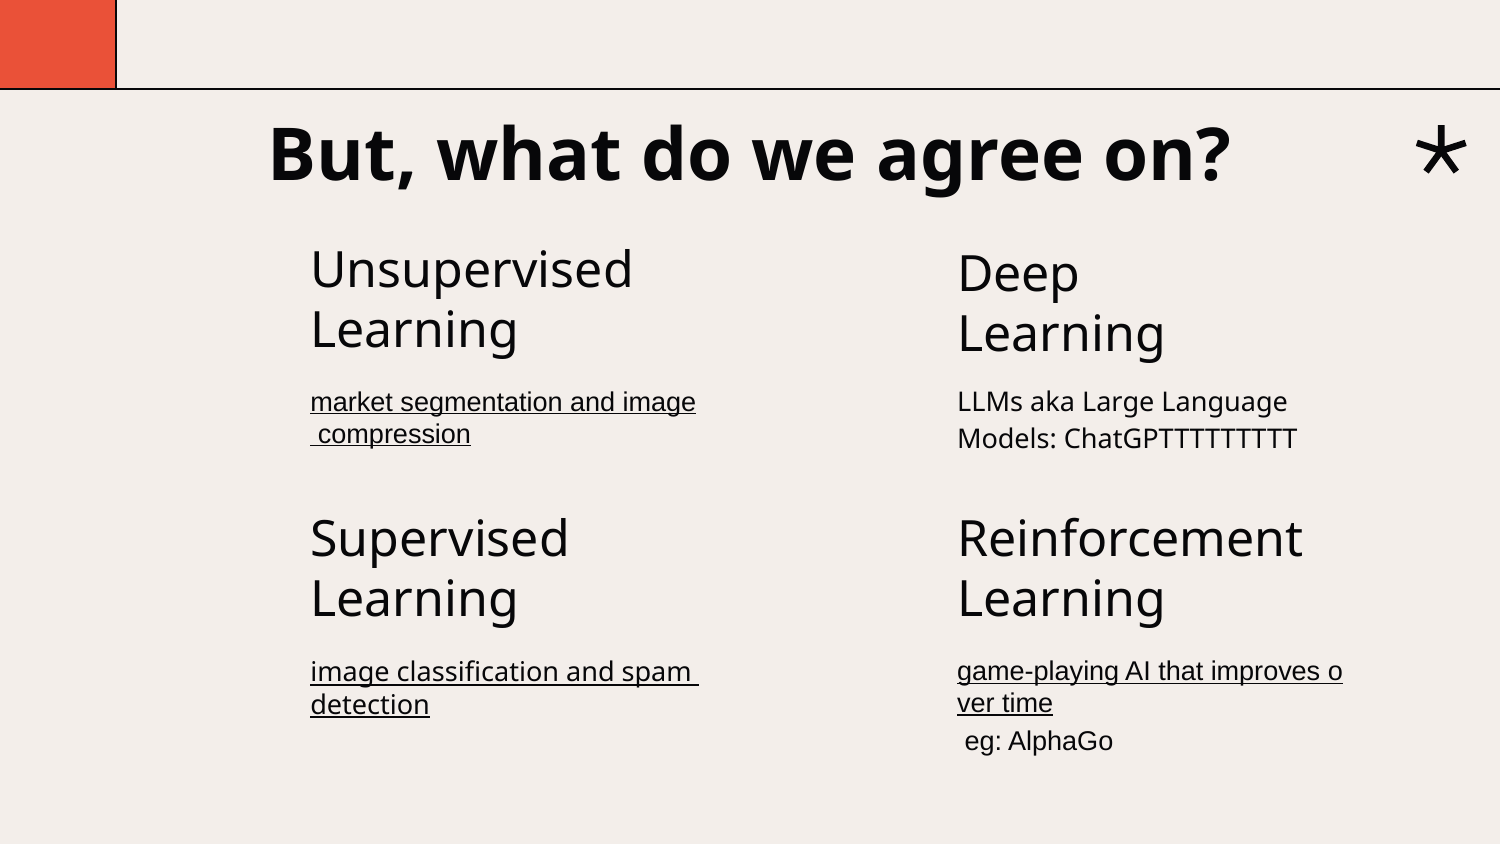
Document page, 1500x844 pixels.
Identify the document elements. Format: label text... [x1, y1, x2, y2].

subtitle Reinforcement Learning [942, 495, 1365, 642]
subtitle game-playing AI that improves over time eg: AlphaGo [942, 642, 1365, 741]
subtitle Supervised Learning [295, 495, 718, 642]
subtitle LLMs aka Large Language Models: ChatGPTTTTTTTTT [942, 373, 1365, 471]
subtitle Unsupervised Learning [295, 226, 718, 373]
subtitle image classification and spam detection [295, 642, 718, 741]
subtitle market segmentation and image compression [295, 373, 718, 471]
subtitle Deep Learning [942, 226, 1365, 373]
title But, what do we agree on? [116, 92, 1383, 187]
